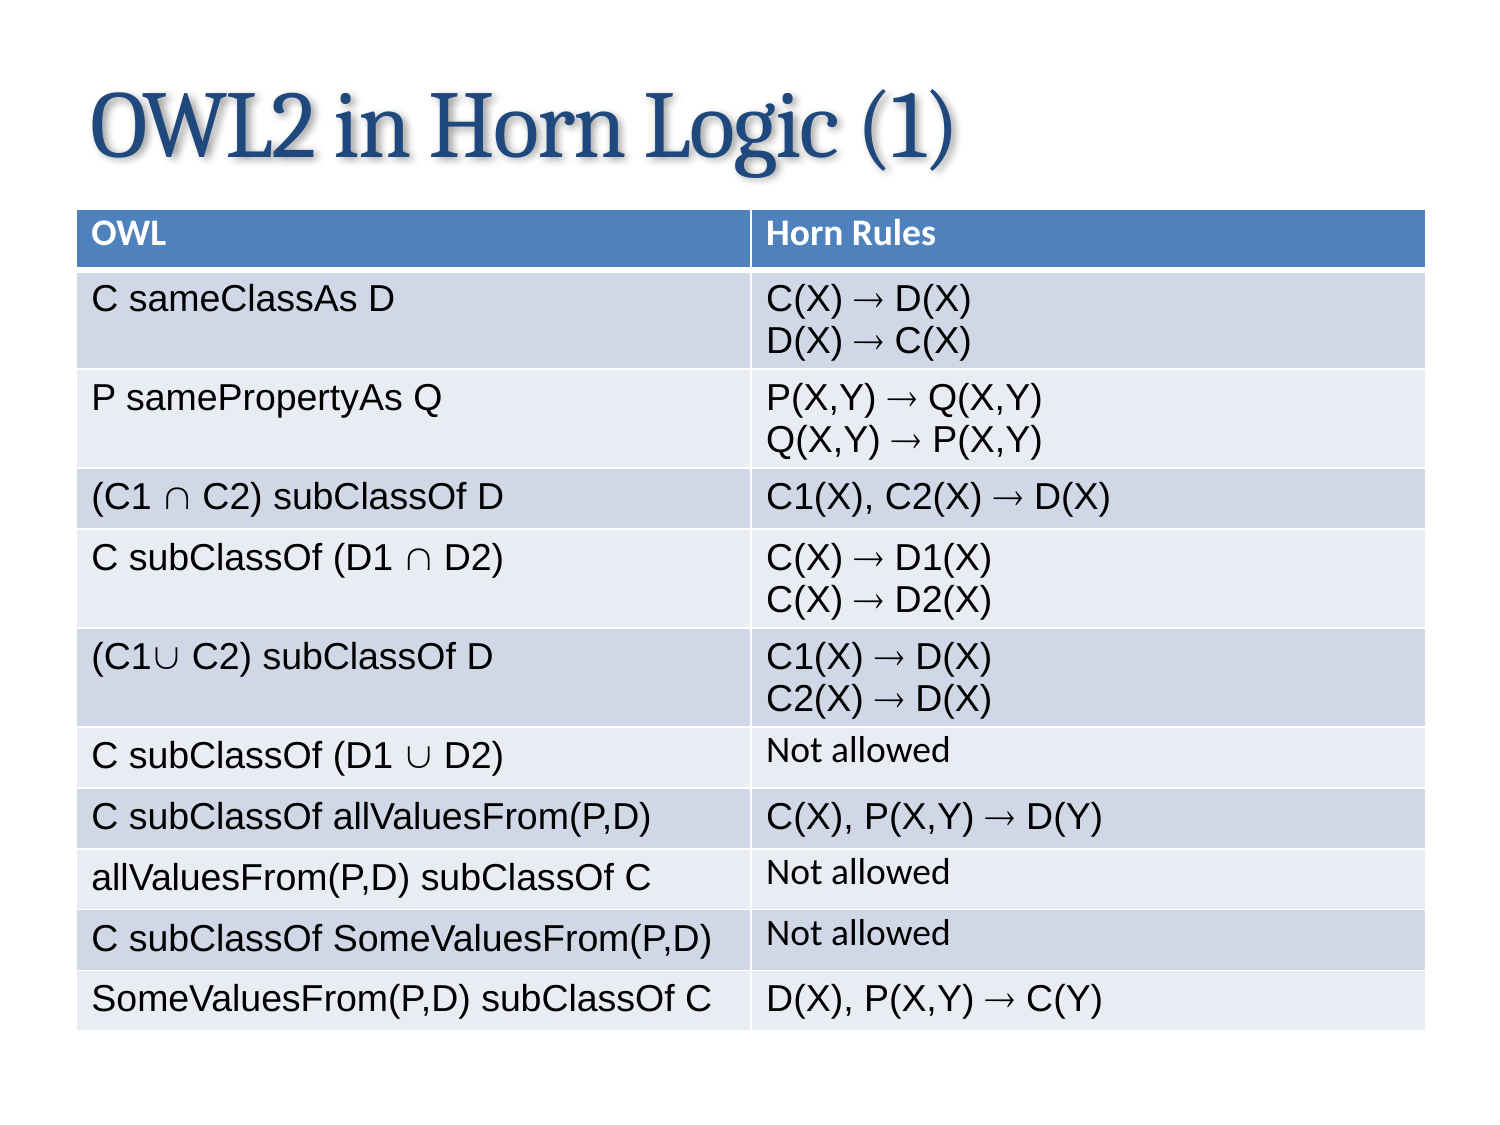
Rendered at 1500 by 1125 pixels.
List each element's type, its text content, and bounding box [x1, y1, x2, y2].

table_cell C subClassOf SomeValuesFrom(P,D) [77, 910, 750, 970]
table_cell (C1  C2) subClassOf D [77, 469, 750, 528]
table_cell P samePropertyAs Q [77, 370, 750, 467]
title OWL2 in Horn Logic (1) [75, 45, 1427, 194]
table_cell Not allowed [752, 910, 1425, 970]
table_cell C subClassOf (D1  D2) [77, 530, 750, 627]
table_cell C(X)  D(X) D(X)  C(X) [752, 273, 1425, 368]
table_cell SomeValuesFrom(P,D) subClassOf C [77, 971, 750, 1030]
table_cell C sameClassAs D [77, 273, 750, 368]
table_header OWL [77, 210, 750, 267]
table_cell D(X), P(X,Y)  C(Y) [752, 971, 1425, 1030]
table_header Horn Rules [752, 210, 1425, 267]
table_cell P(X,Y)  Q(X,Y) Q(X,Y)  P(X,Y) [752, 370, 1425, 467]
table_cell Not allowed [752, 728, 1425, 787]
table_cell C subClassOf (D1  D2) [77, 728, 750, 787]
table_cell Not allowed [752, 850, 1425, 909]
table_cell (C1 C2) subClassOf D [77, 629, 750, 726]
table_cell C(X)  D1(X) C(X)  D2(X) [752, 530, 1425, 627]
table_cell C1(X)  D(X) C2(X)  D(X) [752, 629, 1425, 726]
table_cell C1(X), C2(X)  D(X) [752, 469, 1425, 528]
table_cell C subClassOf allValuesFrom(P,D) [77, 789, 750, 848]
table_cell C(X), P(X,Y)  D(Y) [752, 789, 1425, 848]
table_cell allValuesFrom(P,D) subClassOf C [77, 850, 750, 909]
